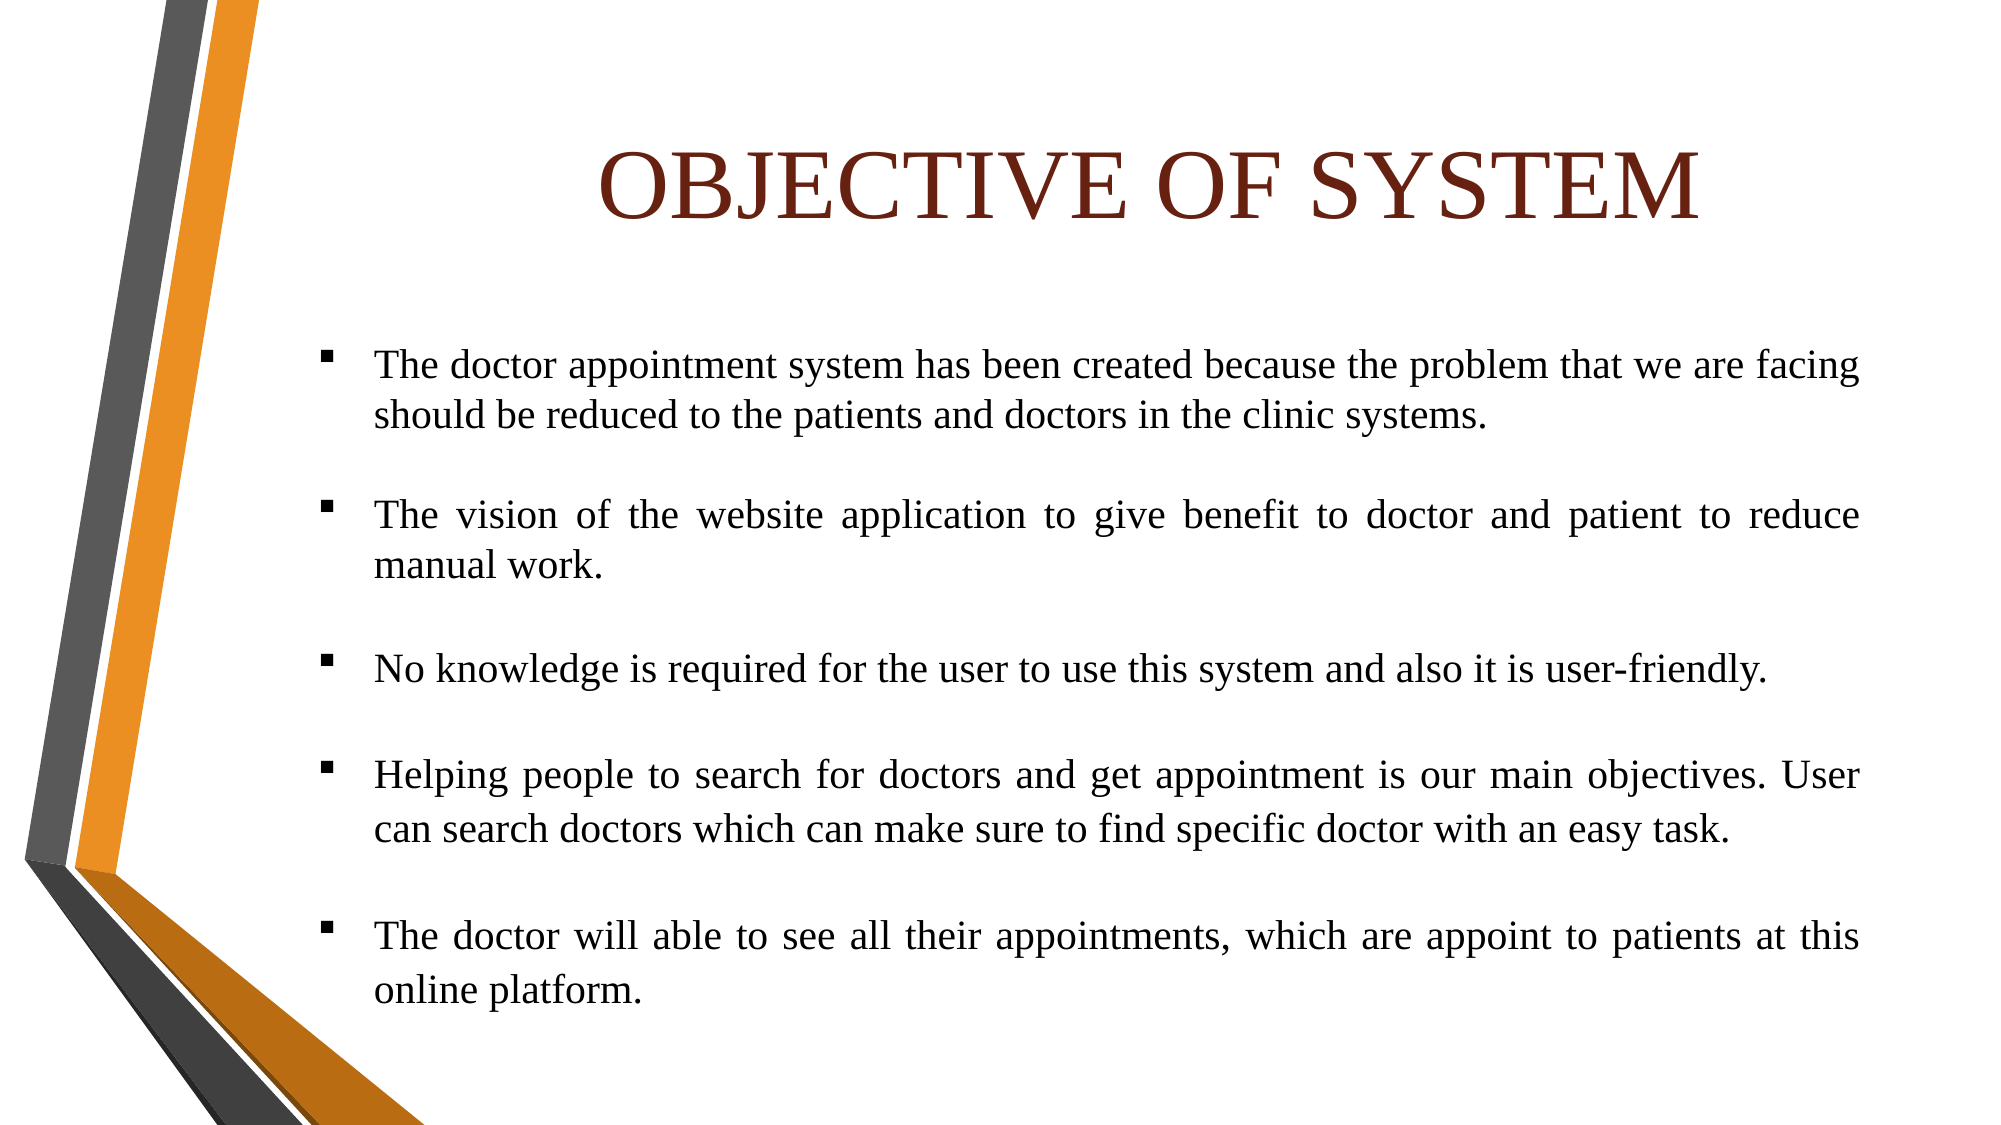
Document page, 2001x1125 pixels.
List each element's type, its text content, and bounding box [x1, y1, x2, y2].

text_box The doctor appointment system has been created because the problem that we are facing should be reduced to the patients and doctors in the clinic systems. The vision of the website application to give benefit to doctor and patient to reduce manual work. No knowledge is required for the user to use this system and also it is user-friendly. Helping people to search for doctors and get appointment is our main objectives. User can search doctors which can make sure to find specific doctor with an easy task. The doctor will able to see all their appointments, which are appoint to patients at this online platform. [302, 329, 1877, 1081]
title OBJECTIVE OF SYSTEM [413, 102, 1888, 256]
